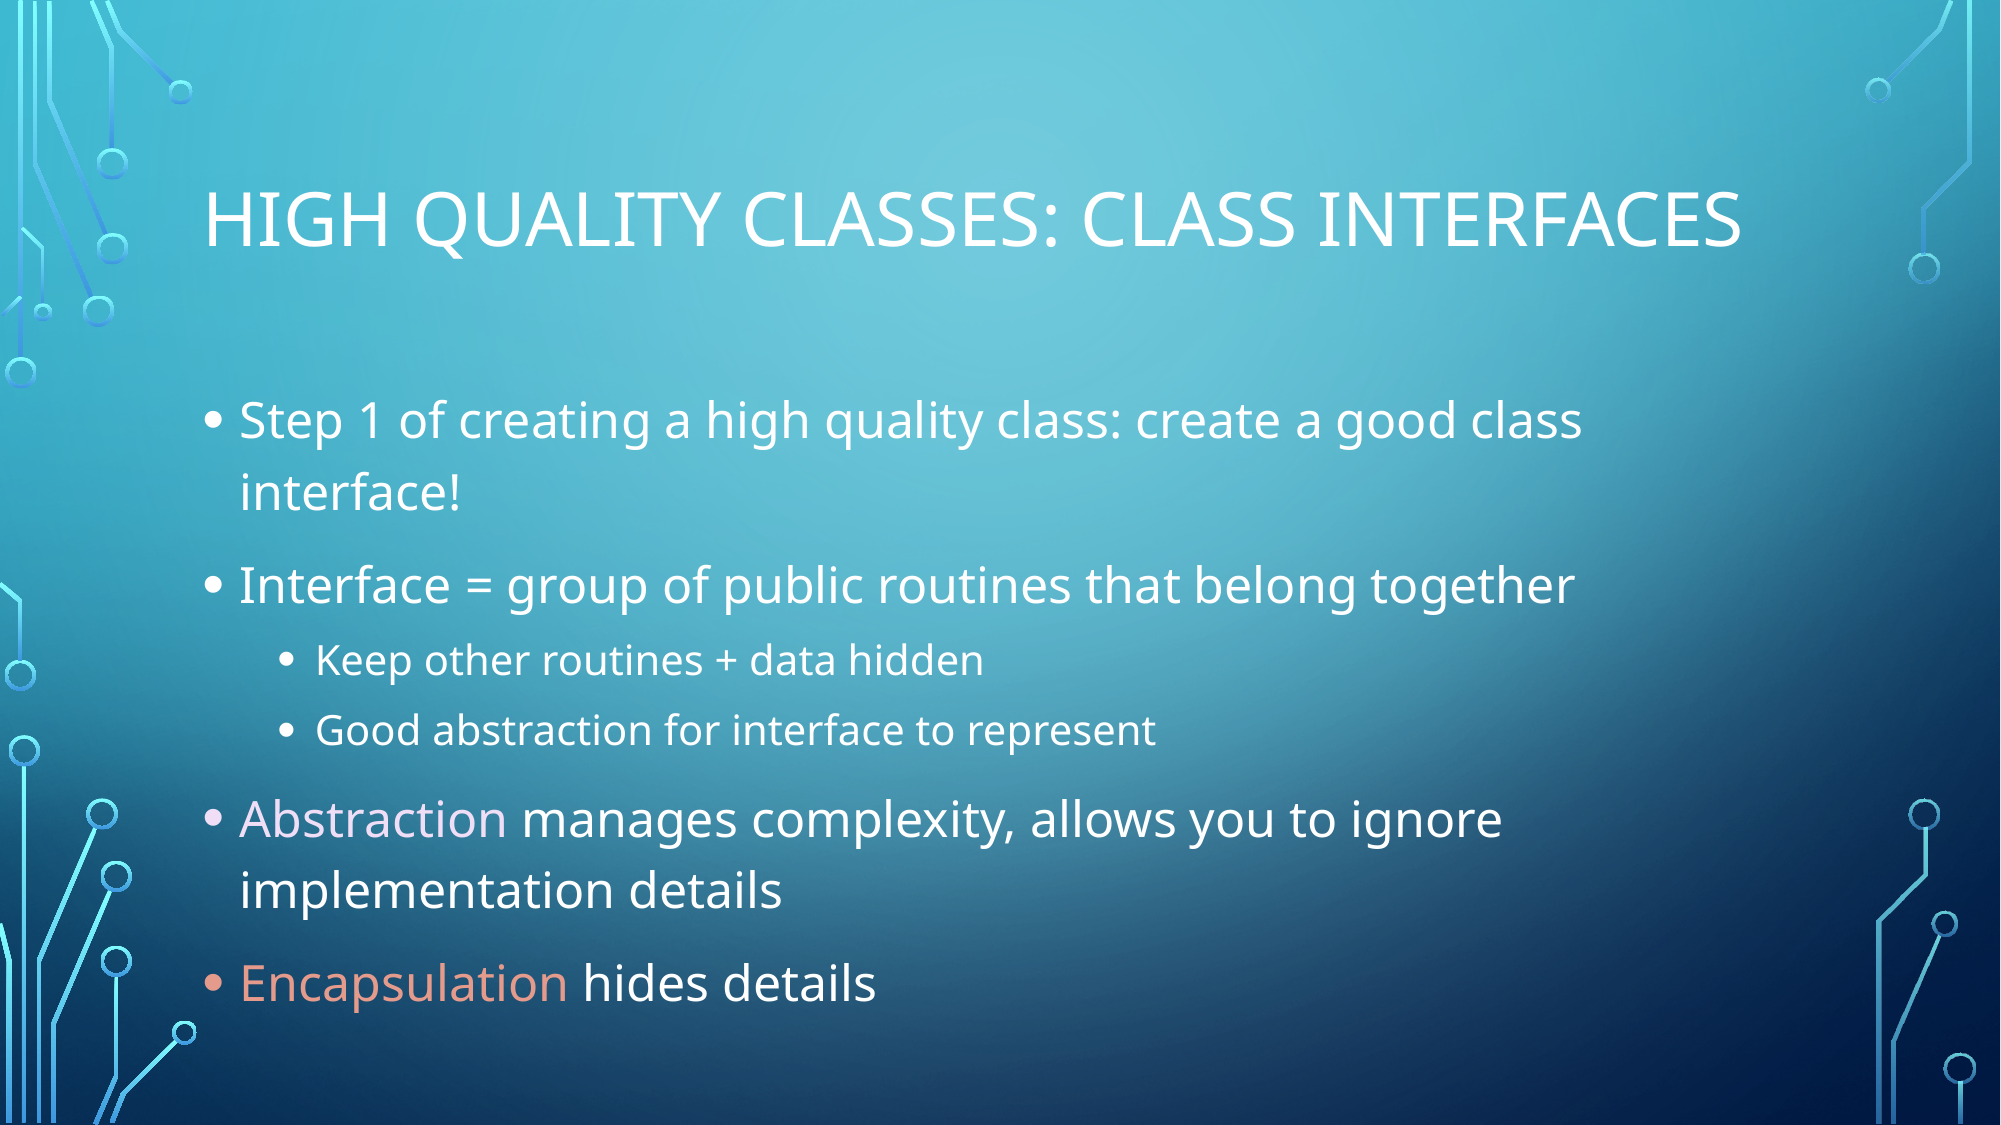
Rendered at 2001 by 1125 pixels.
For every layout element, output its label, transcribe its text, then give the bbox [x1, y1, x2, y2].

title High quality Classes: class interfaces [187, 101, 1813, 344]
list Step 1 of creating a high quality class: create a good class interface! Interface = group of public routines that belong together Keep other routines + data hidden Good abstraction for interface to represent Abstraction manages complexity, allows you to ignore implementation details Encapsulation hides details [187, 369, 1813, 950]
